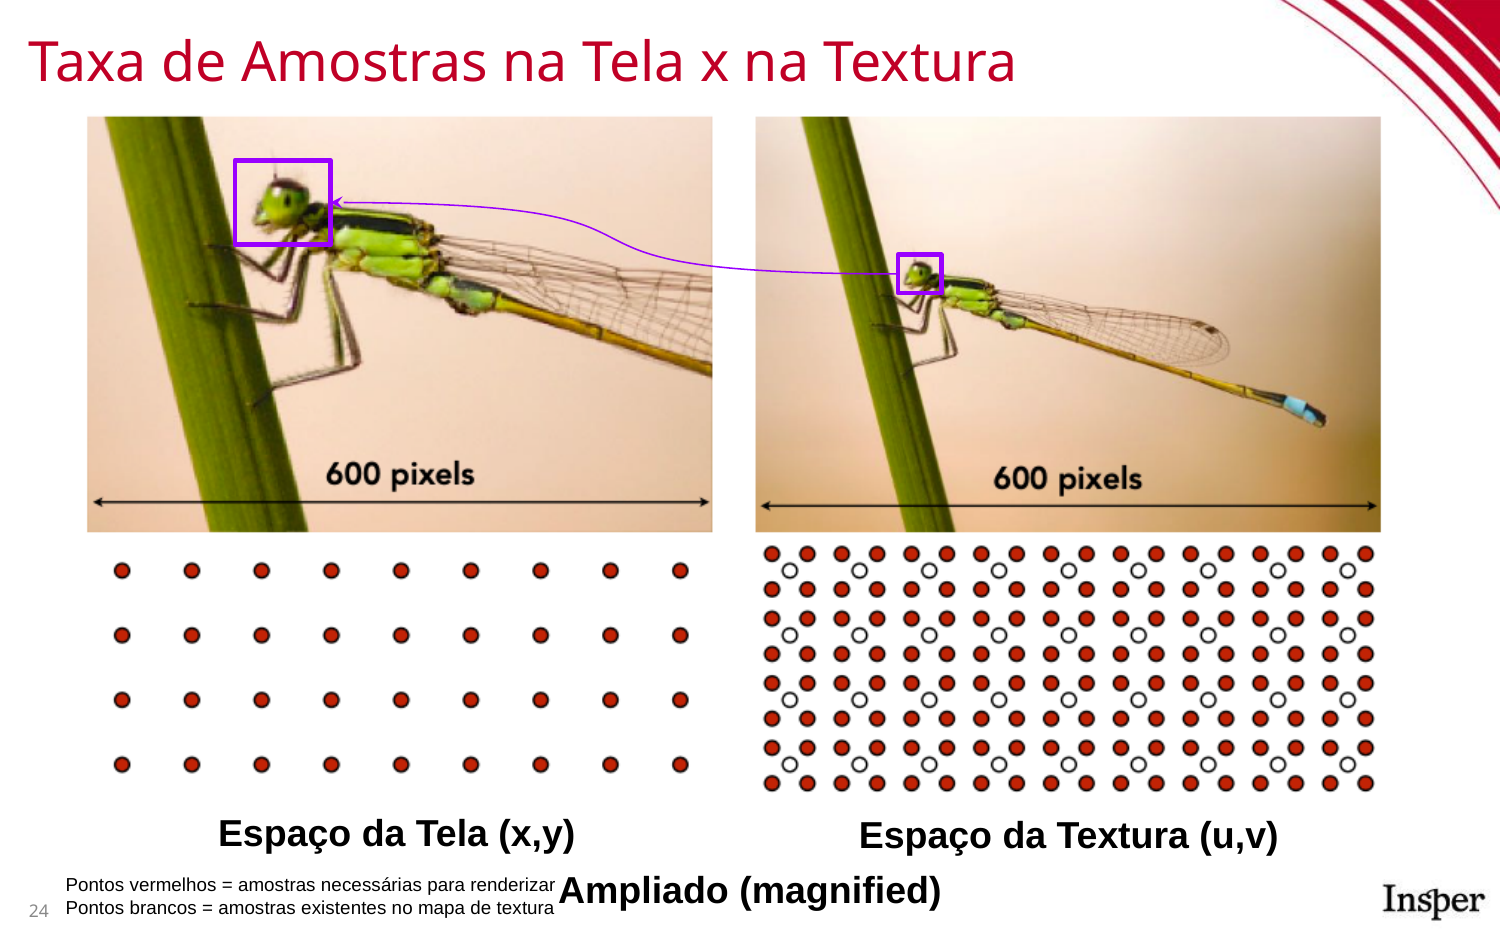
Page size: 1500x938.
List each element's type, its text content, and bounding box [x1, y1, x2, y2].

slide_number 24 [0, 887, 78, 938]
text_box Pontos vermelhos = amostras necessárias para renderizar Pontos brancos = amostras existentes no mapa de textura [50, 858, 577, 934]
text_box Espaço da Textura (u,v) [749, 809, 1388, 865]
picture [77, 0, 1500, 938]
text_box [330, 202, 899, 275]
text_box Ampliado (magnified) [577, 858, 1069, 919]
text_box Espaço da Tela (x,y) [77, 809, 716, 858]
title Taxa de Amostras na Tela x na Textura [13, 18, 1397, 104]
